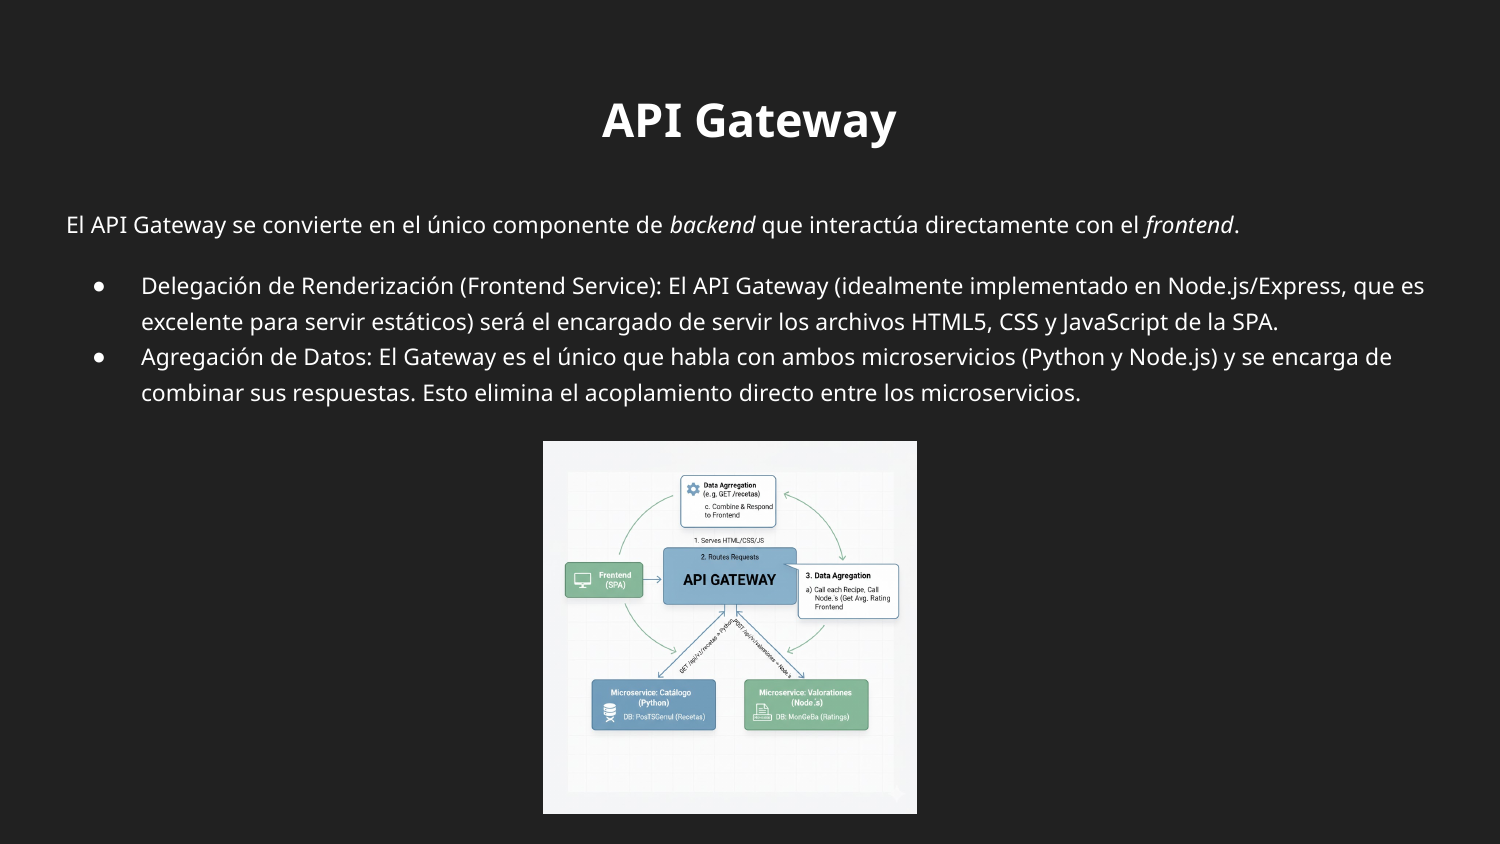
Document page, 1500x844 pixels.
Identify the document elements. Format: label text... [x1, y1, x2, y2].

list El API Gateway se convierte en el único componente de backend que interactúa directamente con el frontend. Delegación de Renderización (Frontend Service): El API Gateway (idealmente implementado en Node.js/Express, que es excelente para servir estáticos) será el encargado de servir los archivos HTML5, CSS y JavaScript de la SPA. Agregación de Datos: El Gateway es el único que habla con ambos microservicios (Python y Node.js) y se encarga de combinar sus respuestas. Esto elimina el acoplamiento directo entre los microservicios. [51, 189, 1449, 750]
title API Gateway [0, 72, 1500, 167]
picture [543, 440, 917, 815]
